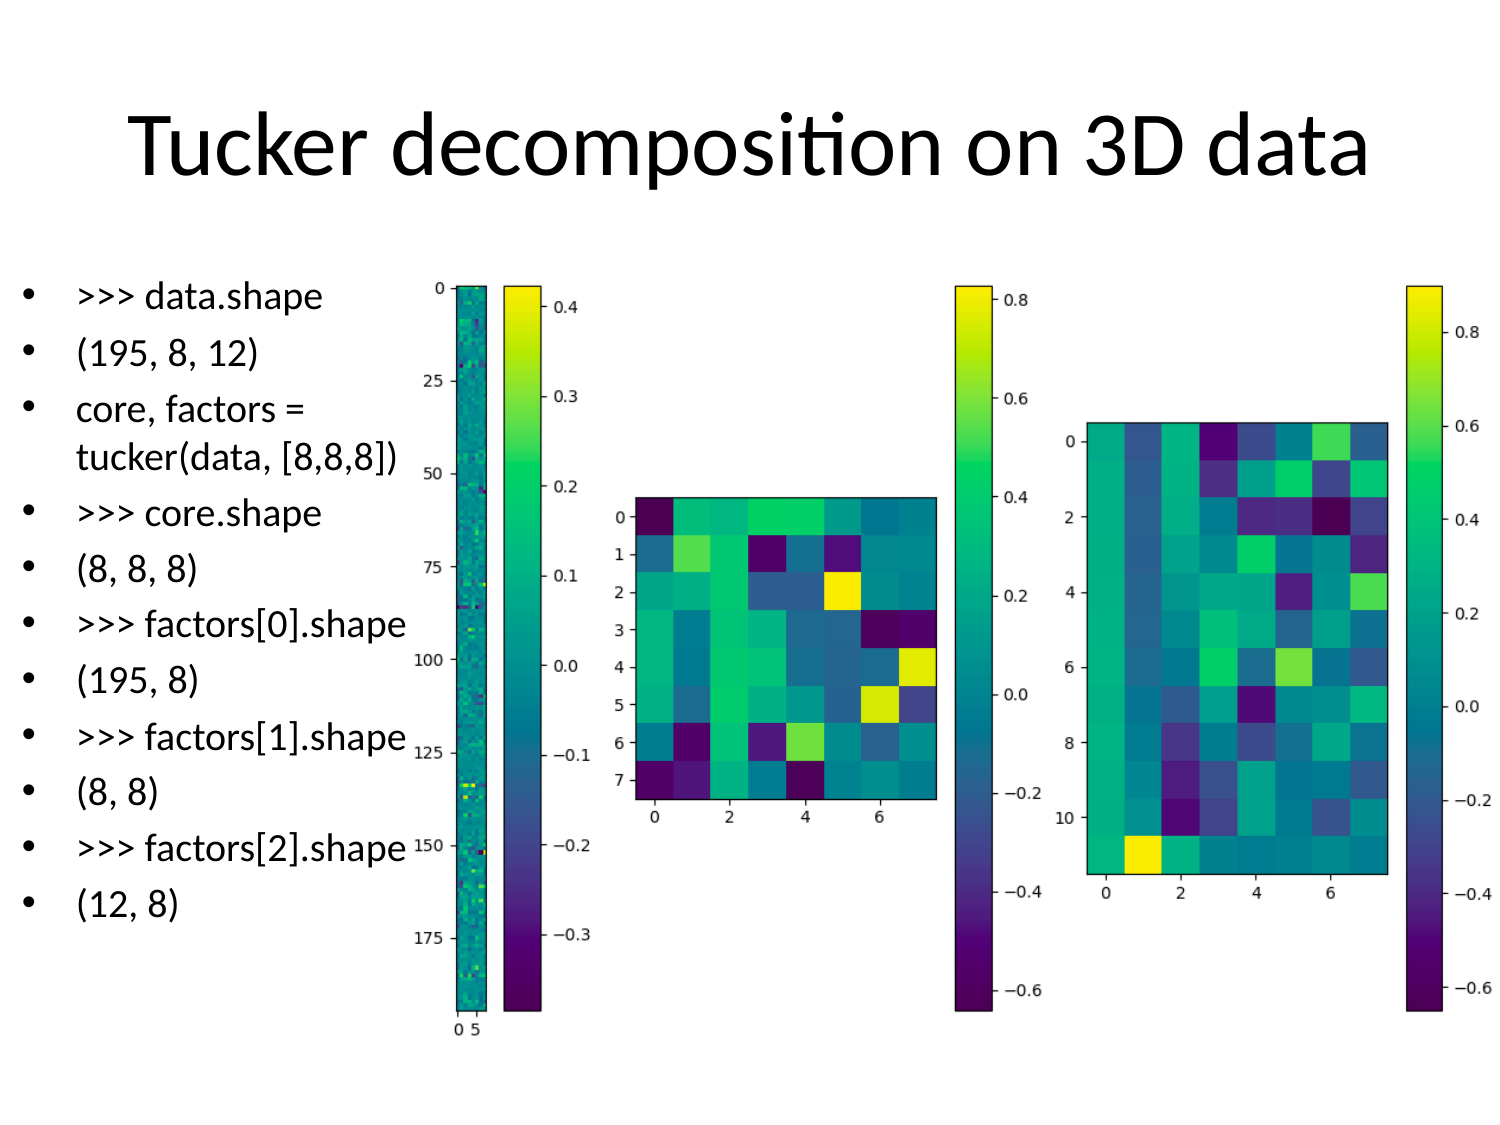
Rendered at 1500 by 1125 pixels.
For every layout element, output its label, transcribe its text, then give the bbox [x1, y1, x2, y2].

title Tucker decomposition on 3D data [75, 45, 1425, 233]
picture [411, 262, 1500, 1045]
list >>> data.shape (195, 8, 12) core, factors = tucker(data, [8,8,8]) >>> core.shape (8, 8, 8) >>> factors[0].shape (195, 8) >>> factors[1].shape (8, 8) >>> factors[2].shape (12, 8) [6, 262, 423, 1068]
